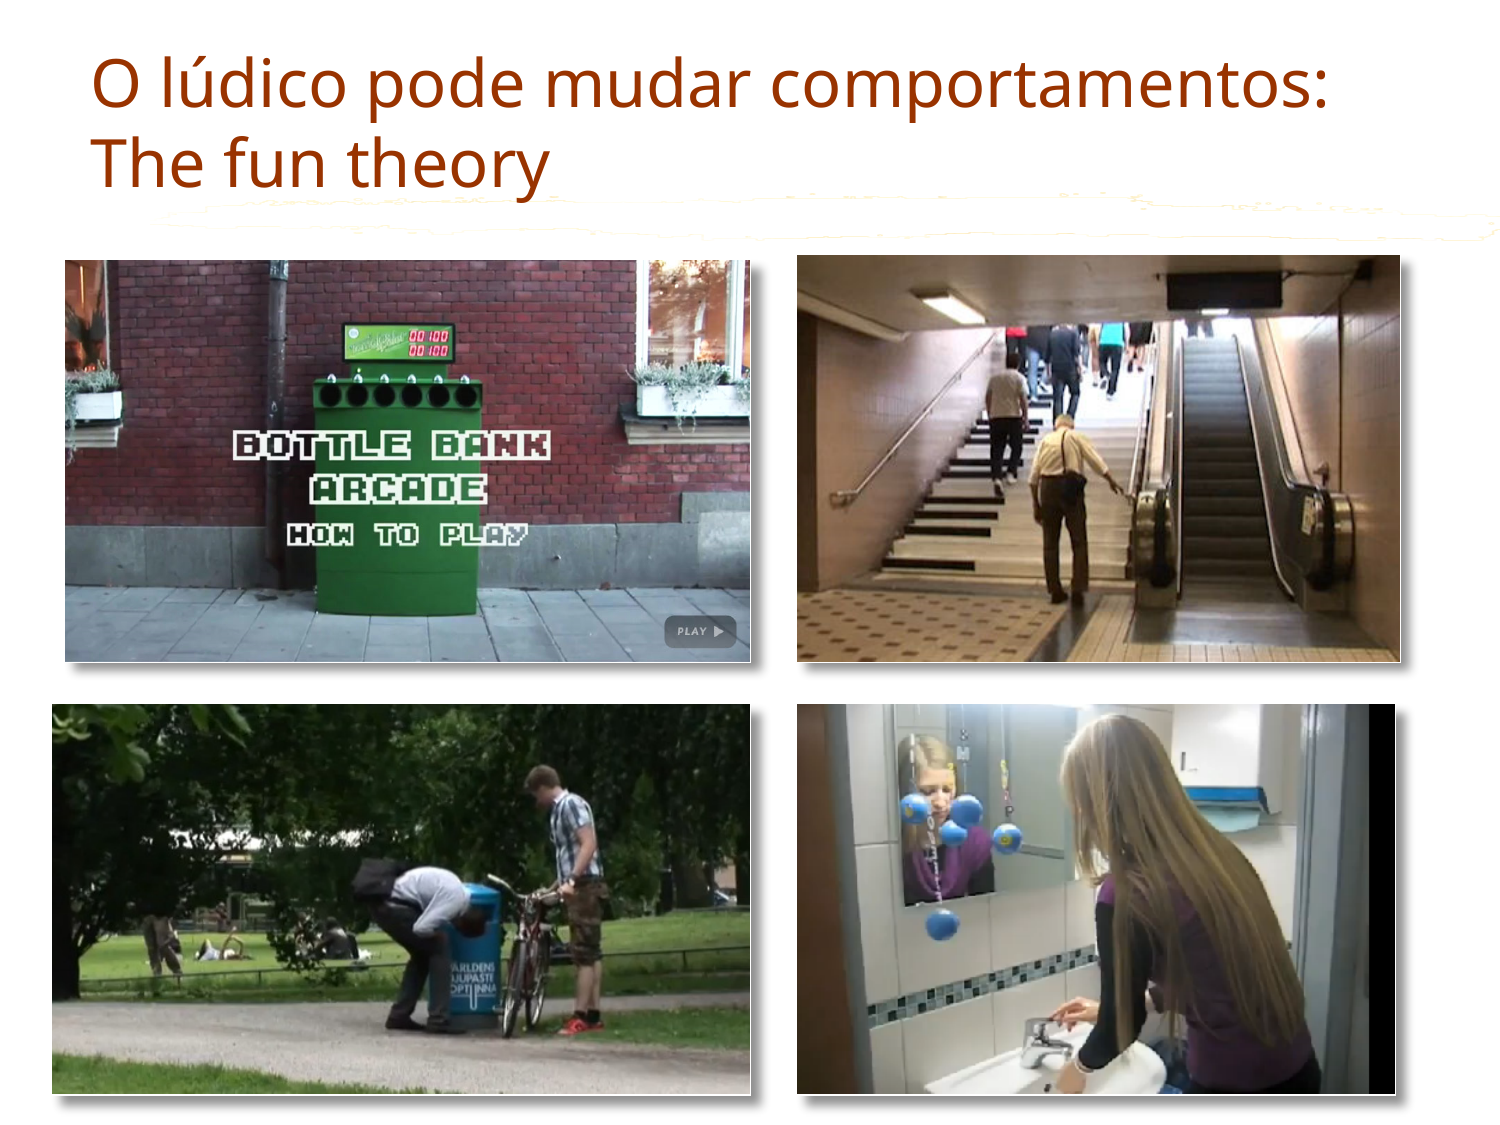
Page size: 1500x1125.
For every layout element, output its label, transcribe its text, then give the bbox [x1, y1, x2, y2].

picture [51, 703, 751, 1095]
picture [796, 255, 1400, 662]
title O lúdico pode mudar comportamentos: The fun theory [74, 0, 1426, 209]
picture [65, 259, 751, 662]
picture [796, 703, 1396, 1095]
